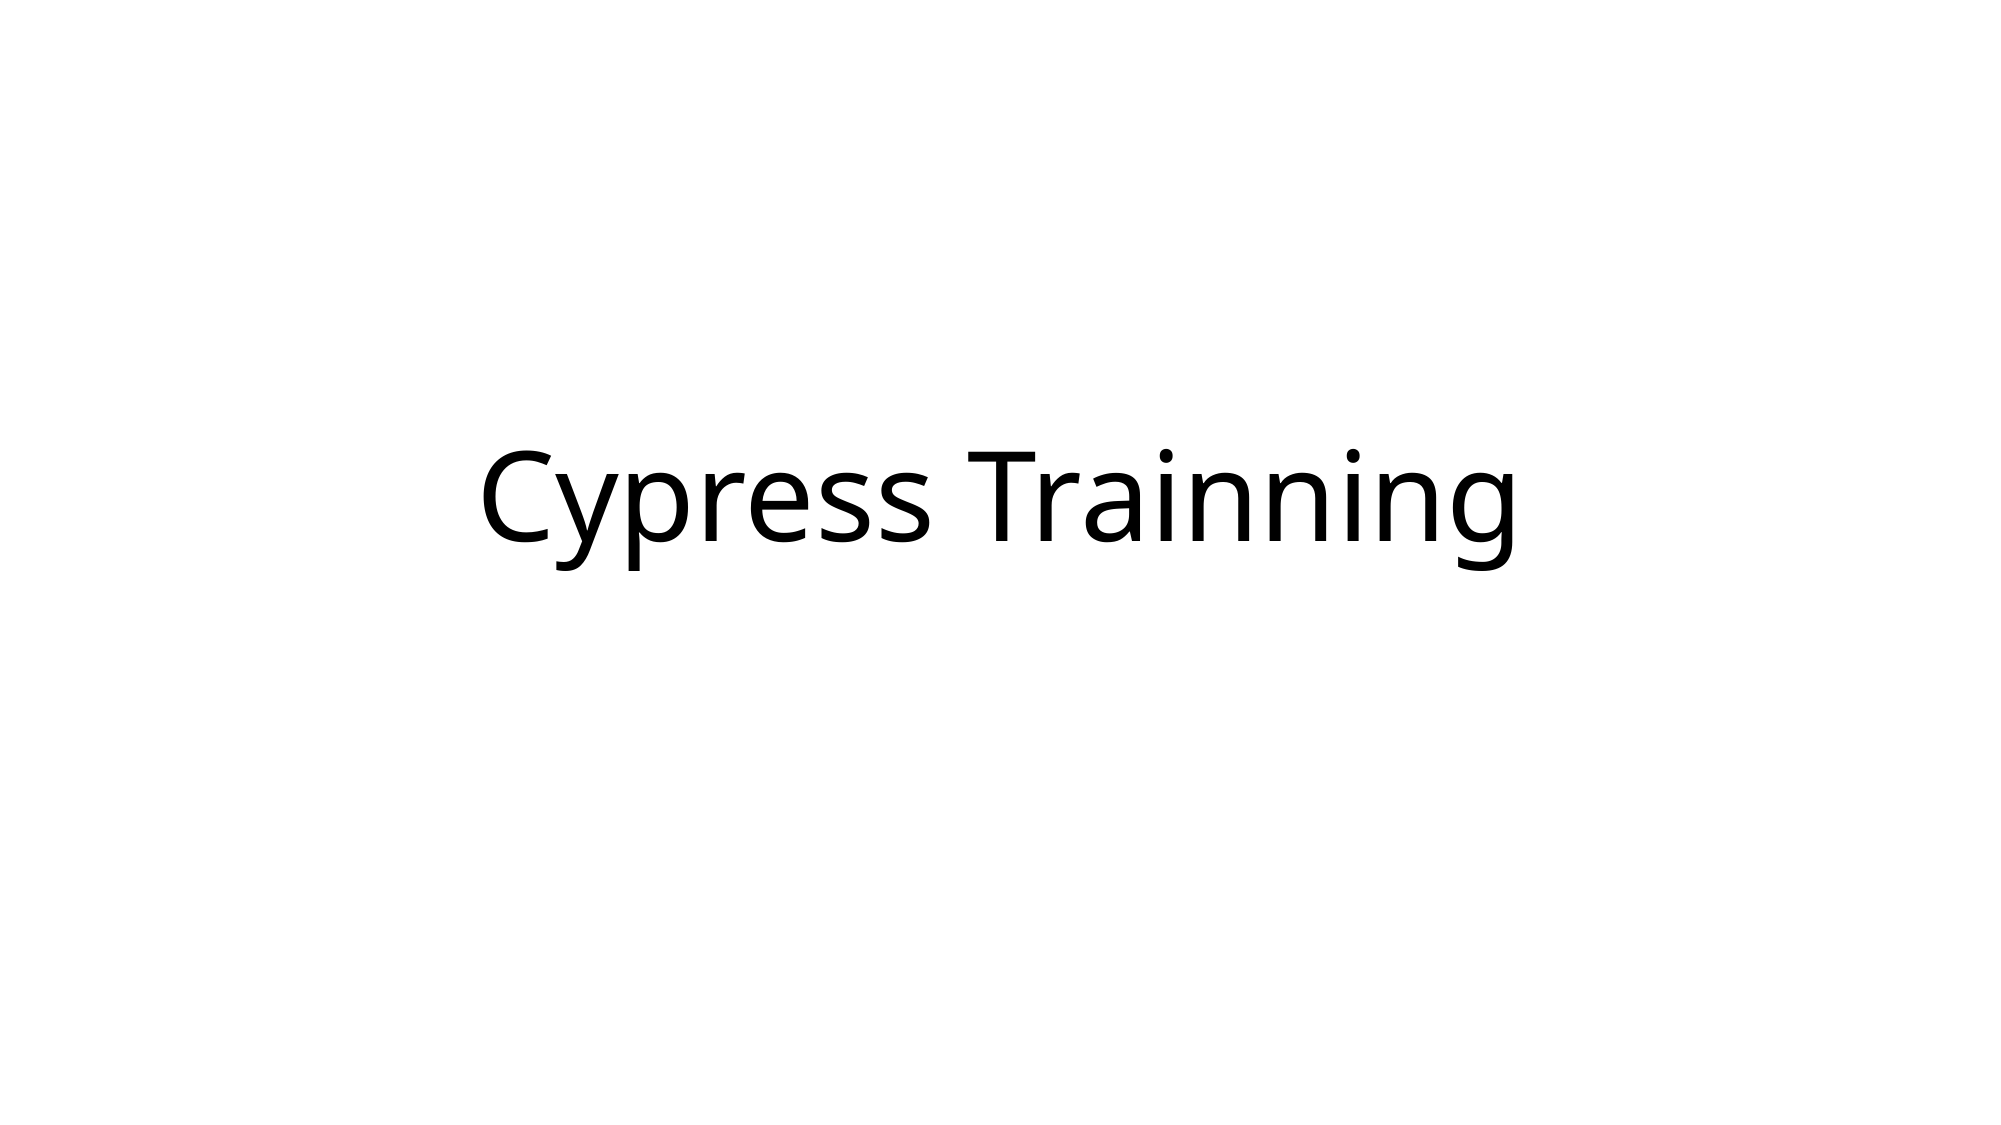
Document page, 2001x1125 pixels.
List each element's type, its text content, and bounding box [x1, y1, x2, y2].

title Cypress Trainning [249, 184, 1750, 576]
